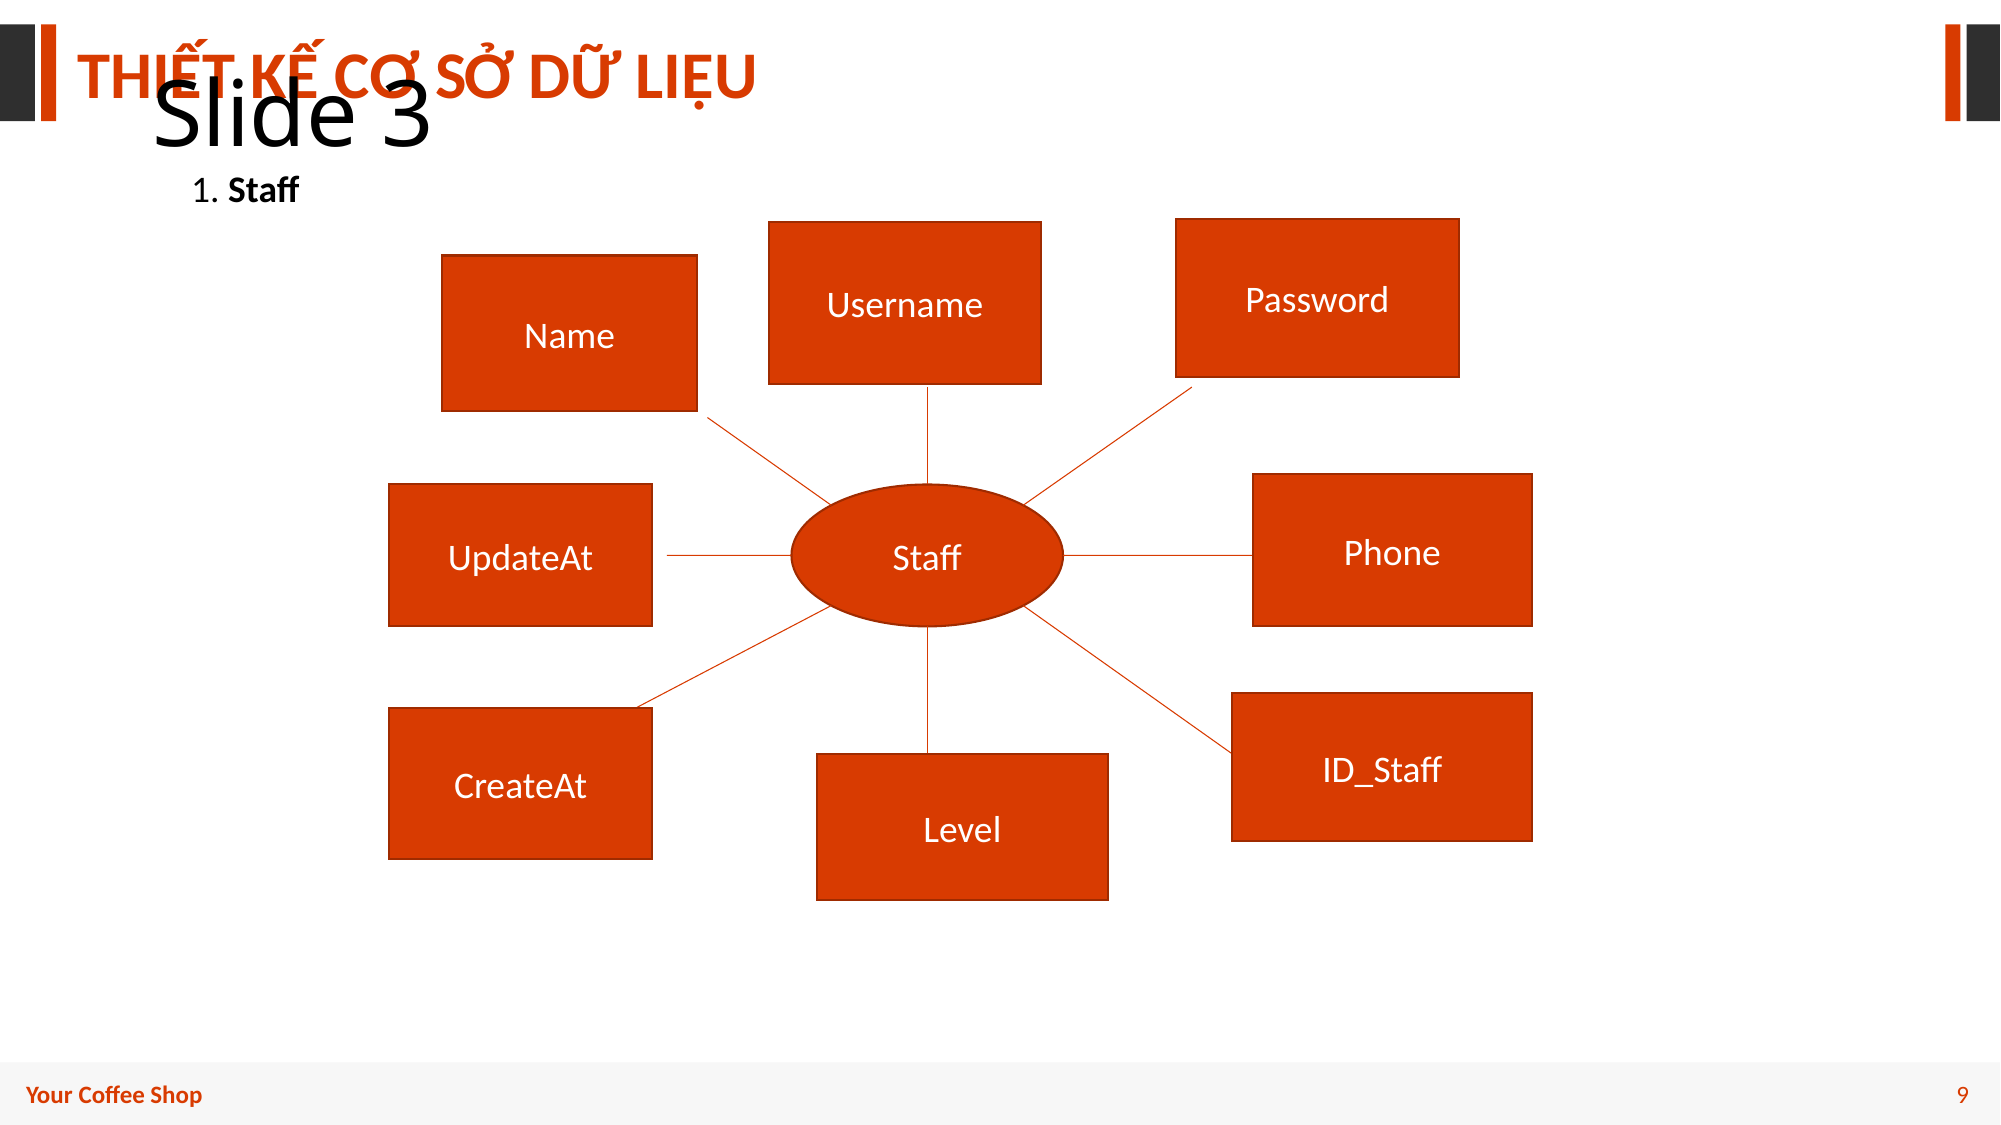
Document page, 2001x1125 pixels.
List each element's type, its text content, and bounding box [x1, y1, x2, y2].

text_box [0, 24, 57, 122]
text_box Password [1175, 218, 1460, 378]
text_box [1023, 387, 1192, 506]
text_box 1. Staff [176, 158, 744, 218]
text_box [636, 605, 832, 708]
text_box THIẾT KẾ CƠ SỞ DỮ LIỆU [62, 39, 1063, 119]
text_box Staff [790, 483, 1065, 628]
text_box CreateAt [388, 707, 653, 860]
text_box Phone [1252, 473, 1533, 627]
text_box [707, 417, 832, 506]
text_box UpdateAt [388, 483, 653, 627]
text_box Username [768, 221, 1042, 385]
text_box ID_Staff [1231, 692, 1533, 842]
text_box Name [441, 254, 698, 412]
text_box Level [816, 753, 1109, 901]
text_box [1023, 605, 1233, 754]
title Slide 3 [137, 59, 1863, 278]
